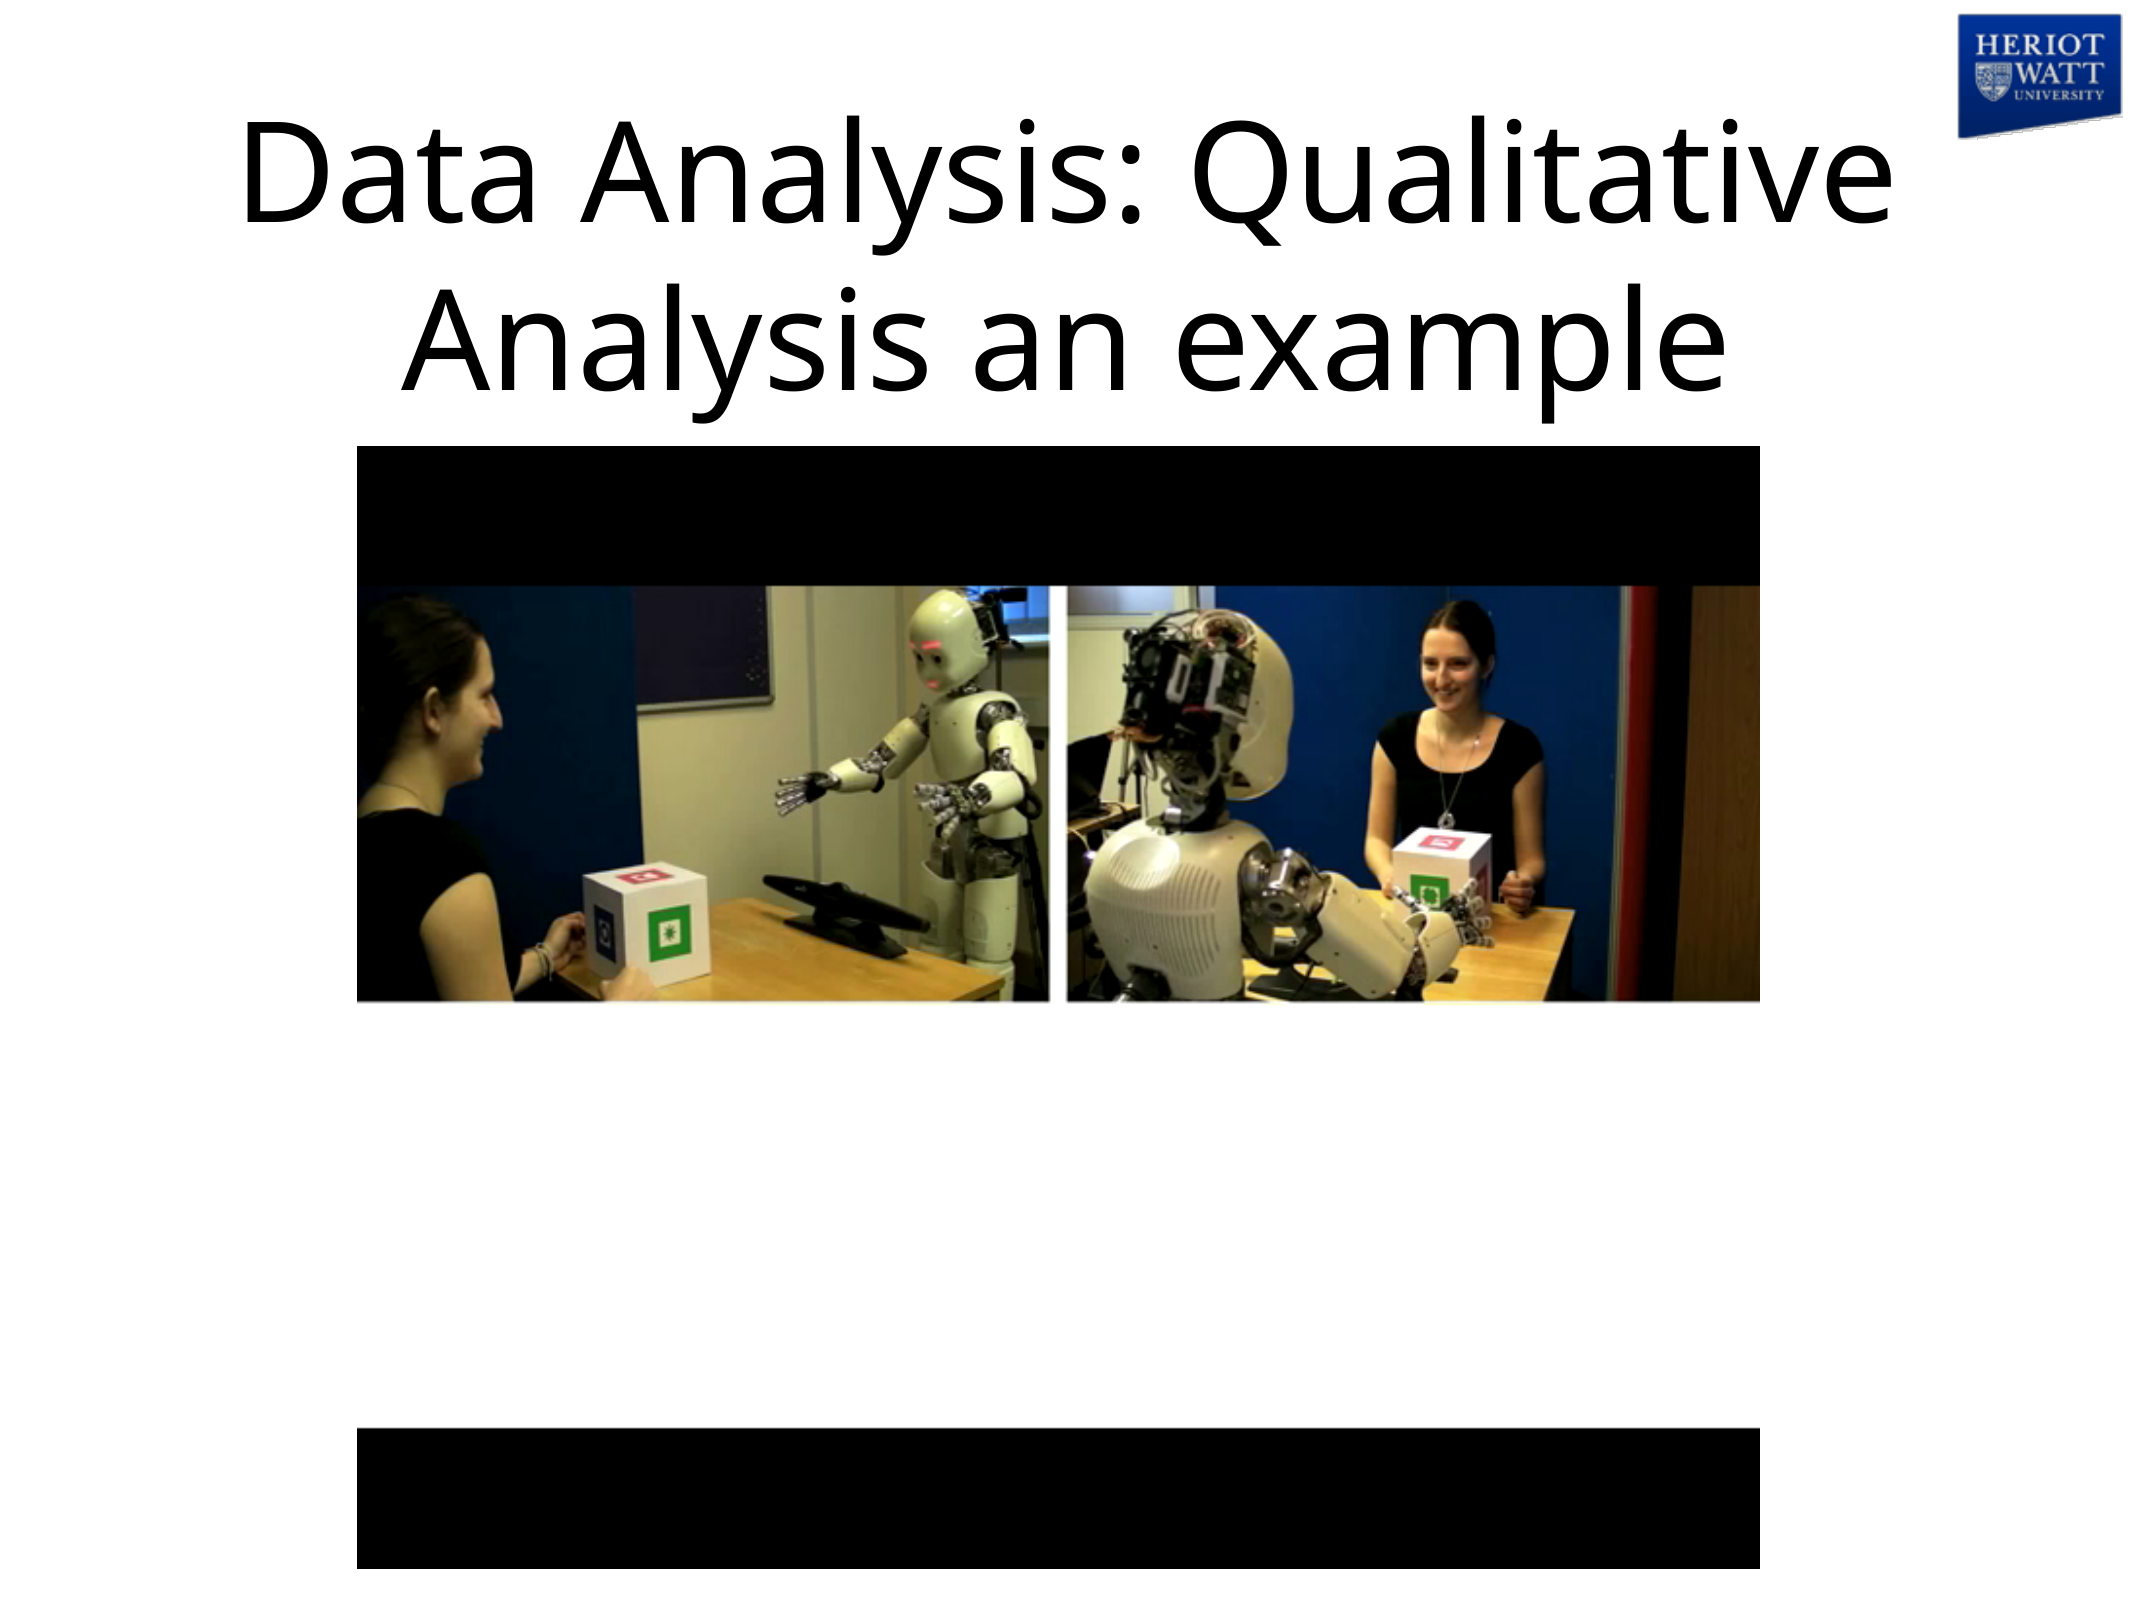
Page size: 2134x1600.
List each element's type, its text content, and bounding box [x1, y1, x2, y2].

picture [1957, 13, 2123, 140]
title Data Analysis: Qualitative Analysis an example [155, 72, 1978, 428]
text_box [356, 445, 1761, 1570]
